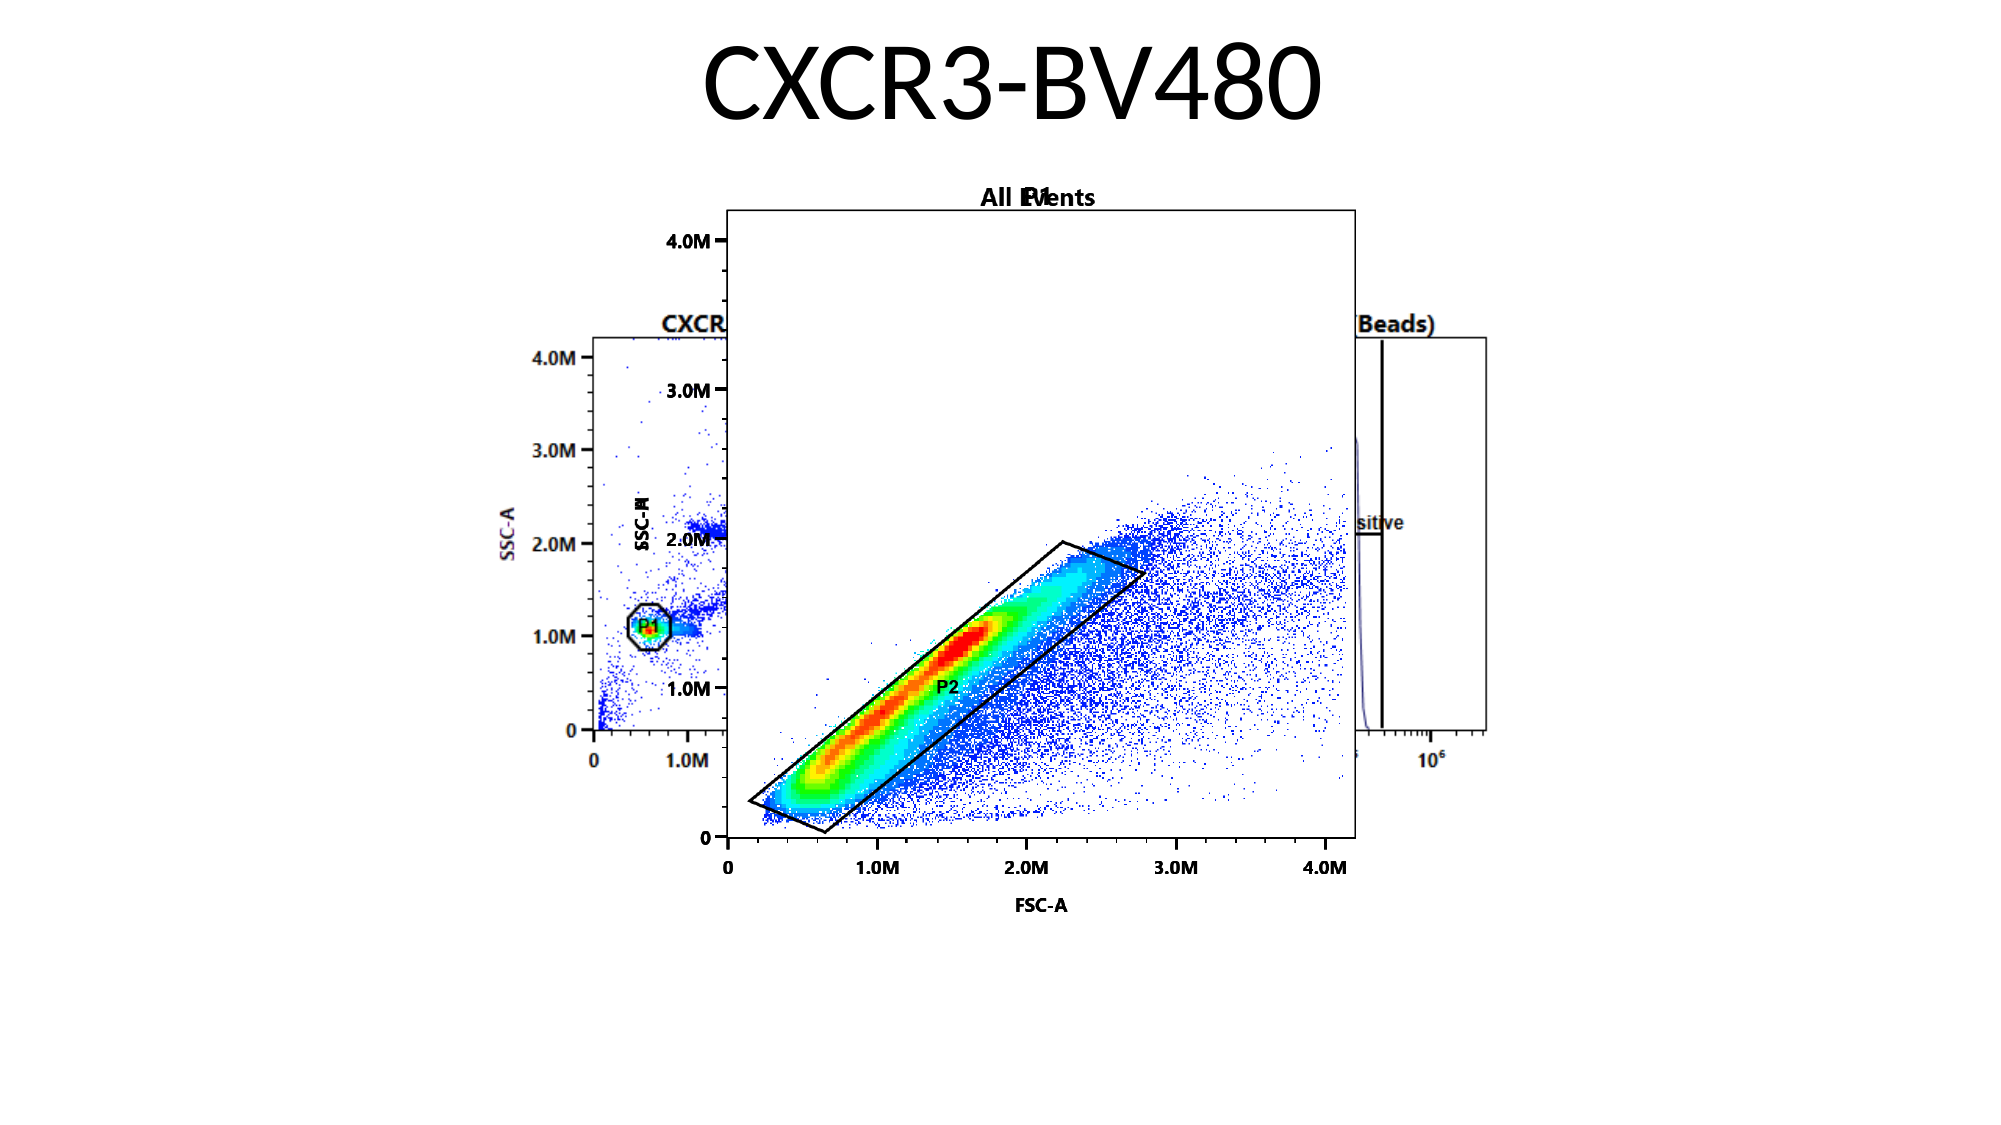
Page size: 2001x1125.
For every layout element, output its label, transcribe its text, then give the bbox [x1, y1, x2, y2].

text_box CXCR3-BV480 [687, 0, 1457, 150]
picture [494, 185, 1506, 940]
